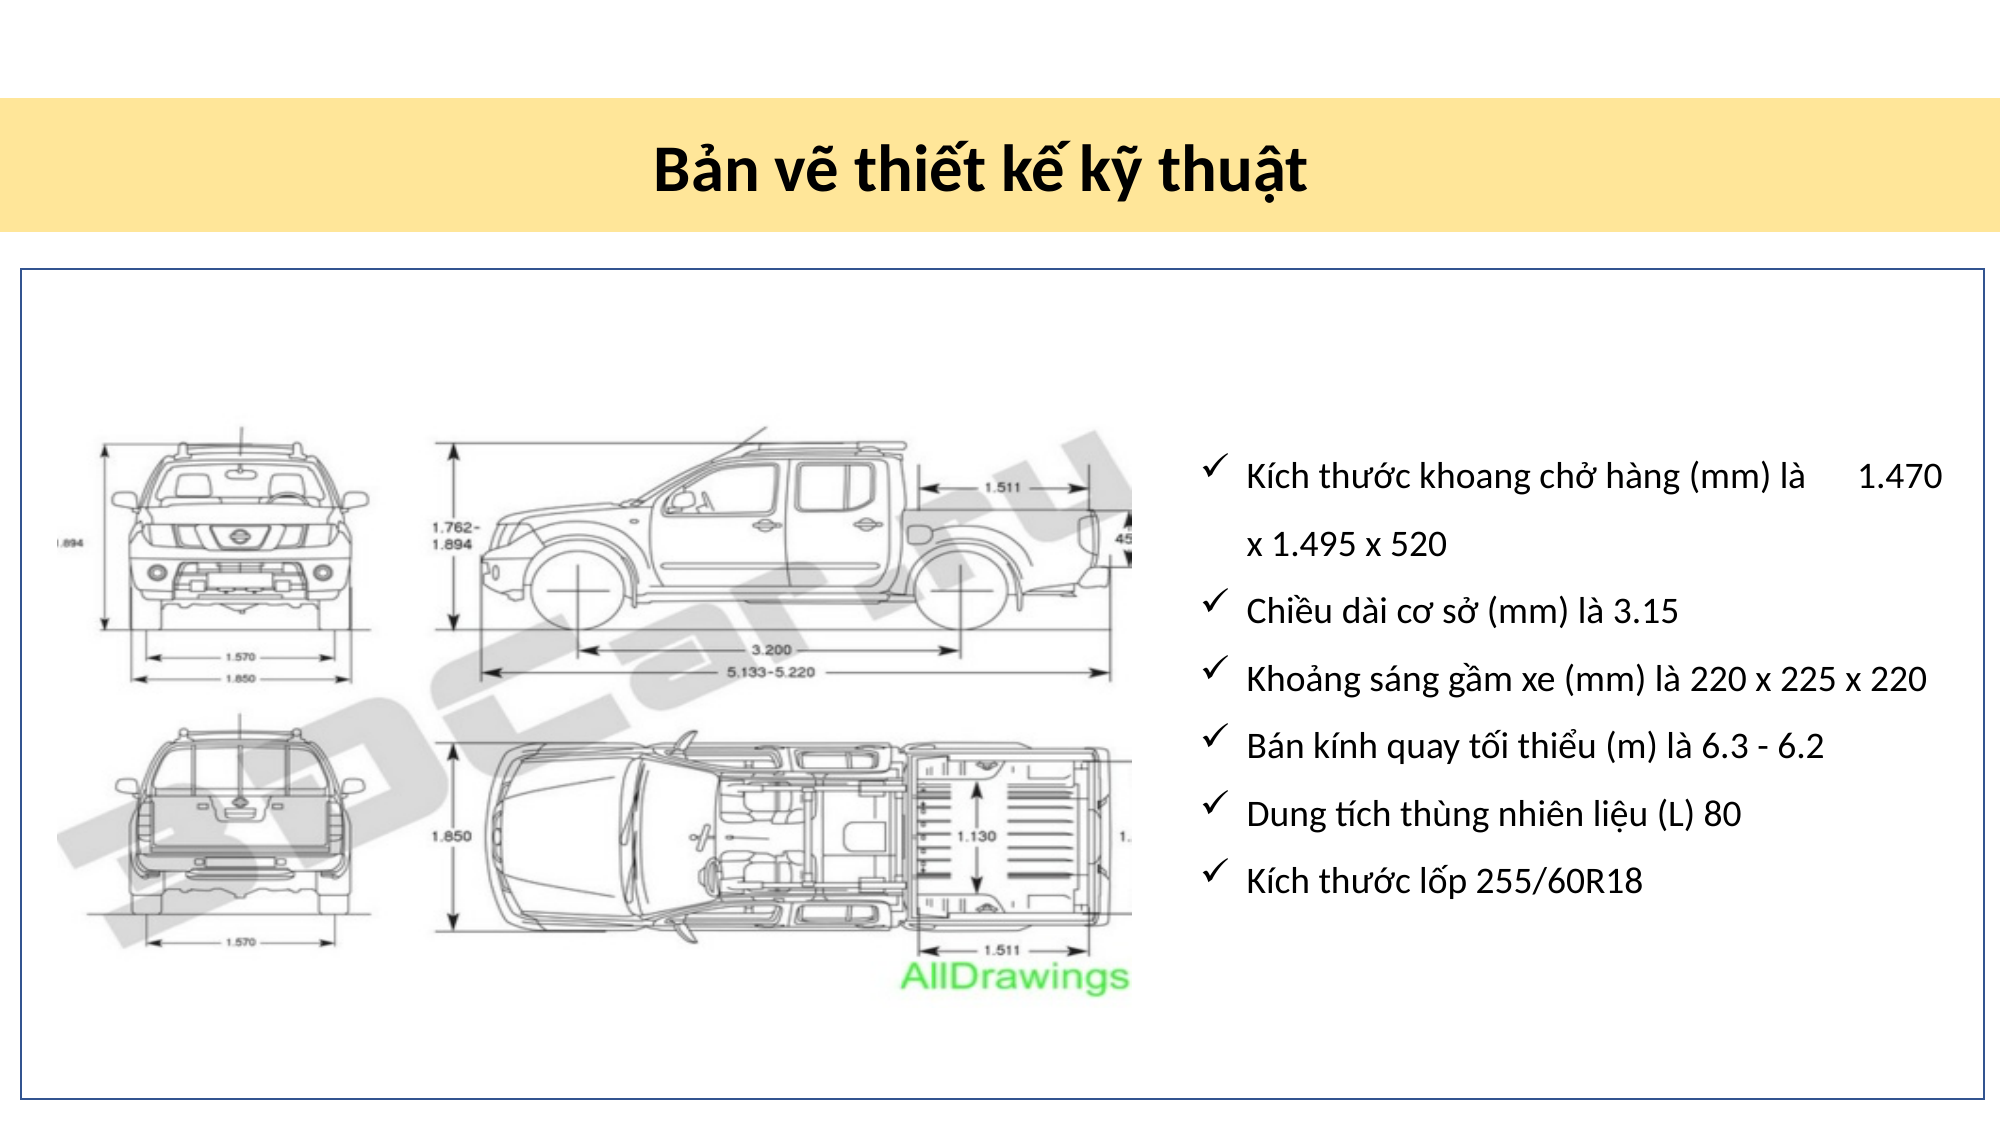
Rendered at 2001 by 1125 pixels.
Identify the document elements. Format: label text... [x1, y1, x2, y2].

text_box [20, 268, 1985, 1100]
text_box Bản vẽ thiết kế kỹ thuật [639, 117, 1361, 212]
text_box Kích thước khoang chở hàng (mm) là 1.470 x 1.495 x 520 Chiều dài cơ sở (mm) là 3.15 Khoảng sáng gầm xe (mm) là 220 x 225 x 220 Bán kính quay tối thiểu (m) là 6.3 - 6.2 Dung tích thùng nhiên liệu (L) 80 Kích thước lốp 255/60R18 [1185, 421, 1960, 1044]
picture [57, 376, 1132, 1008]
text_box [0, 96, 2000, 234]
